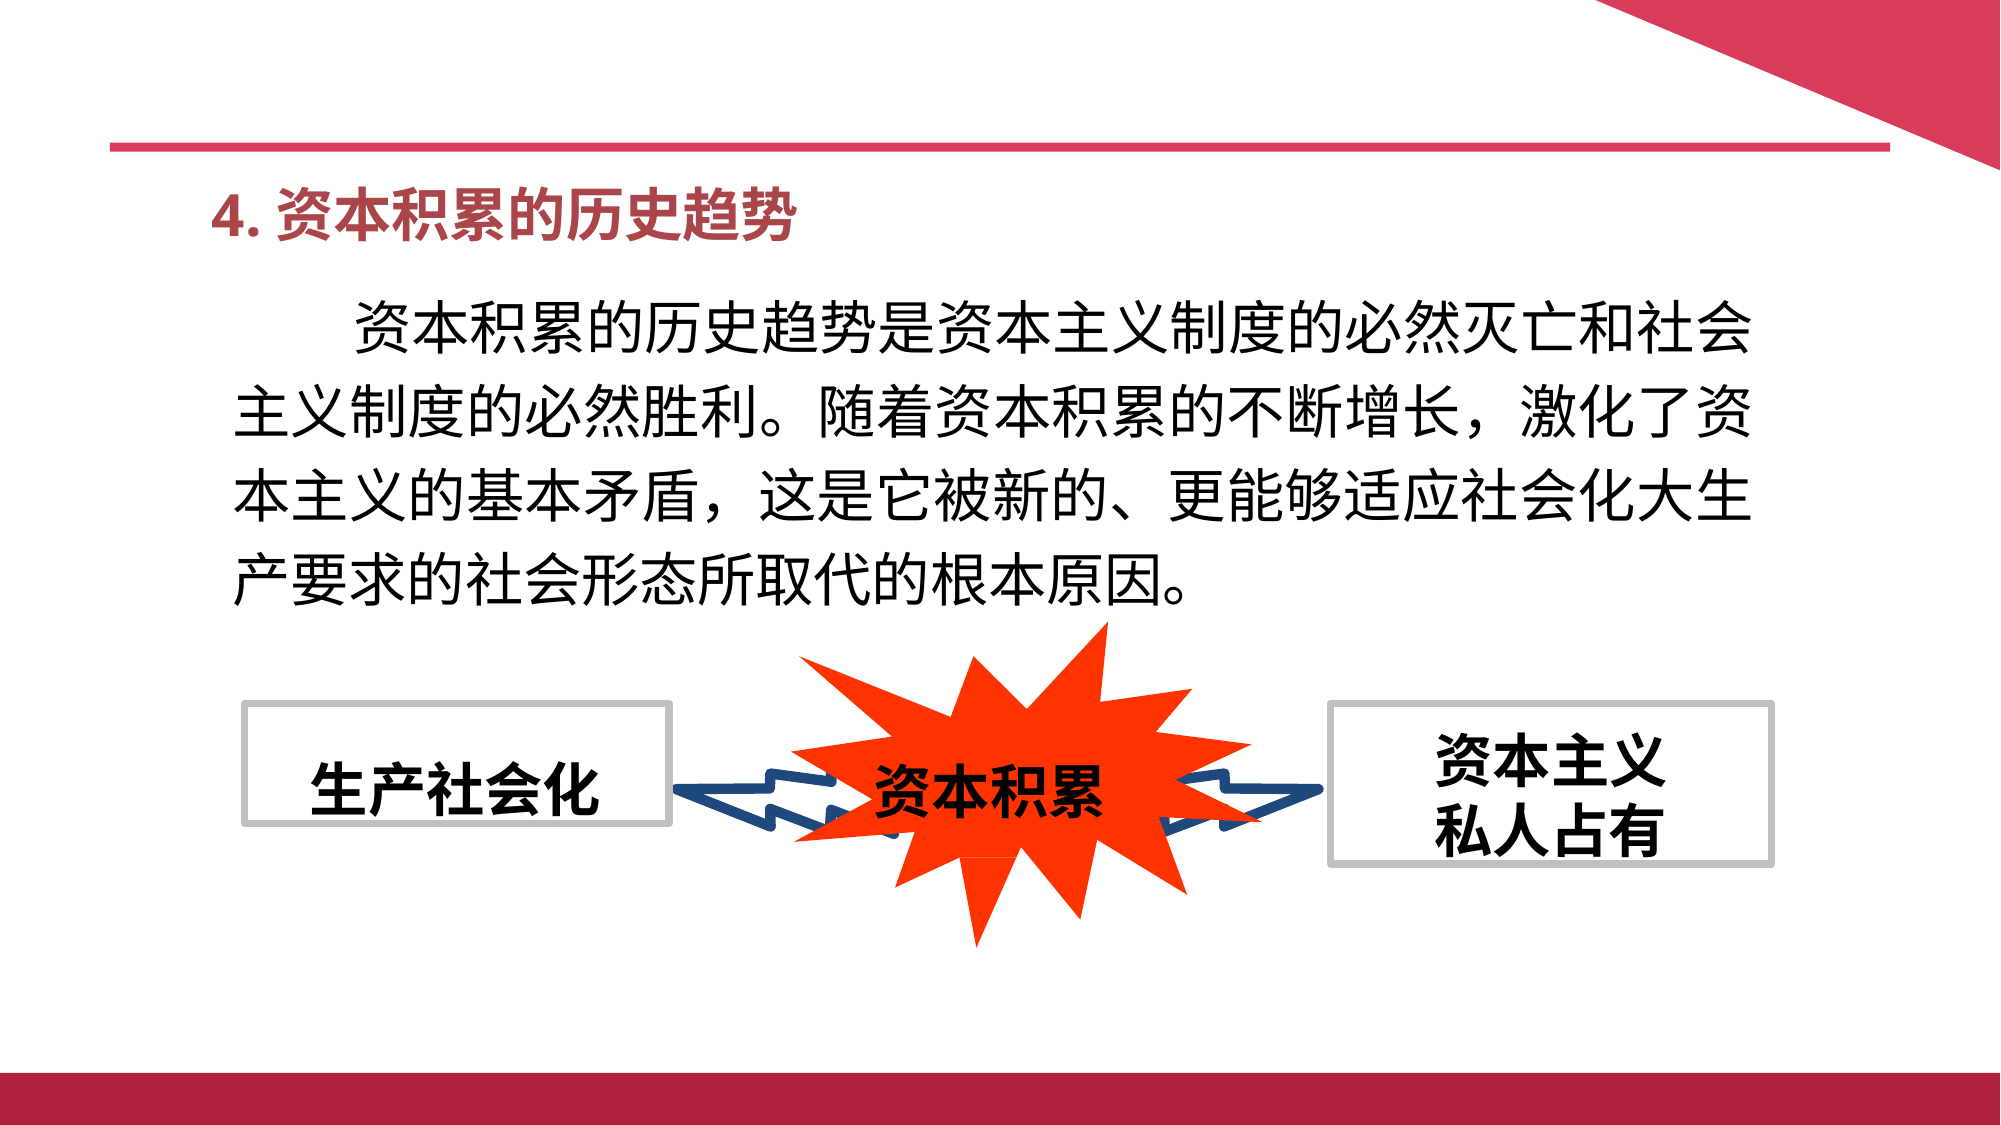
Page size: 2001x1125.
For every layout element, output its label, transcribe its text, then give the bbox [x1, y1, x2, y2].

text_box 4.资本积累的历史趋势 资本积累的历史趋势是资本主义制度的必然灭亡和社会 主义制度的必然胜利。随着资本积累的不断增长，激化了资 本主义的基本矛盾，这是它被新的、更能够适应社会化大生 产要求的社会形态所取代的根本原因。 [209, 253, 1754, 614]
text_box [1164, 818, 1198, 832]
text_box 资本主义私人占有 [1330, 703, 1772, 865]
text_box 生产社会化 [244, 703, 670, 824]
text_box [1224, 821, 1238, 827]
text_box [676, 773, 870, 828]
text_box [1178, 773, 1319, 816]
text_box [790, 621, 1263, 948]
text_box 资本积累 [871, 753, 1110, 826]
title 四、生产剩余价值是资本主义生产方式的绝对规律 [109, 62, 1891, 253]
